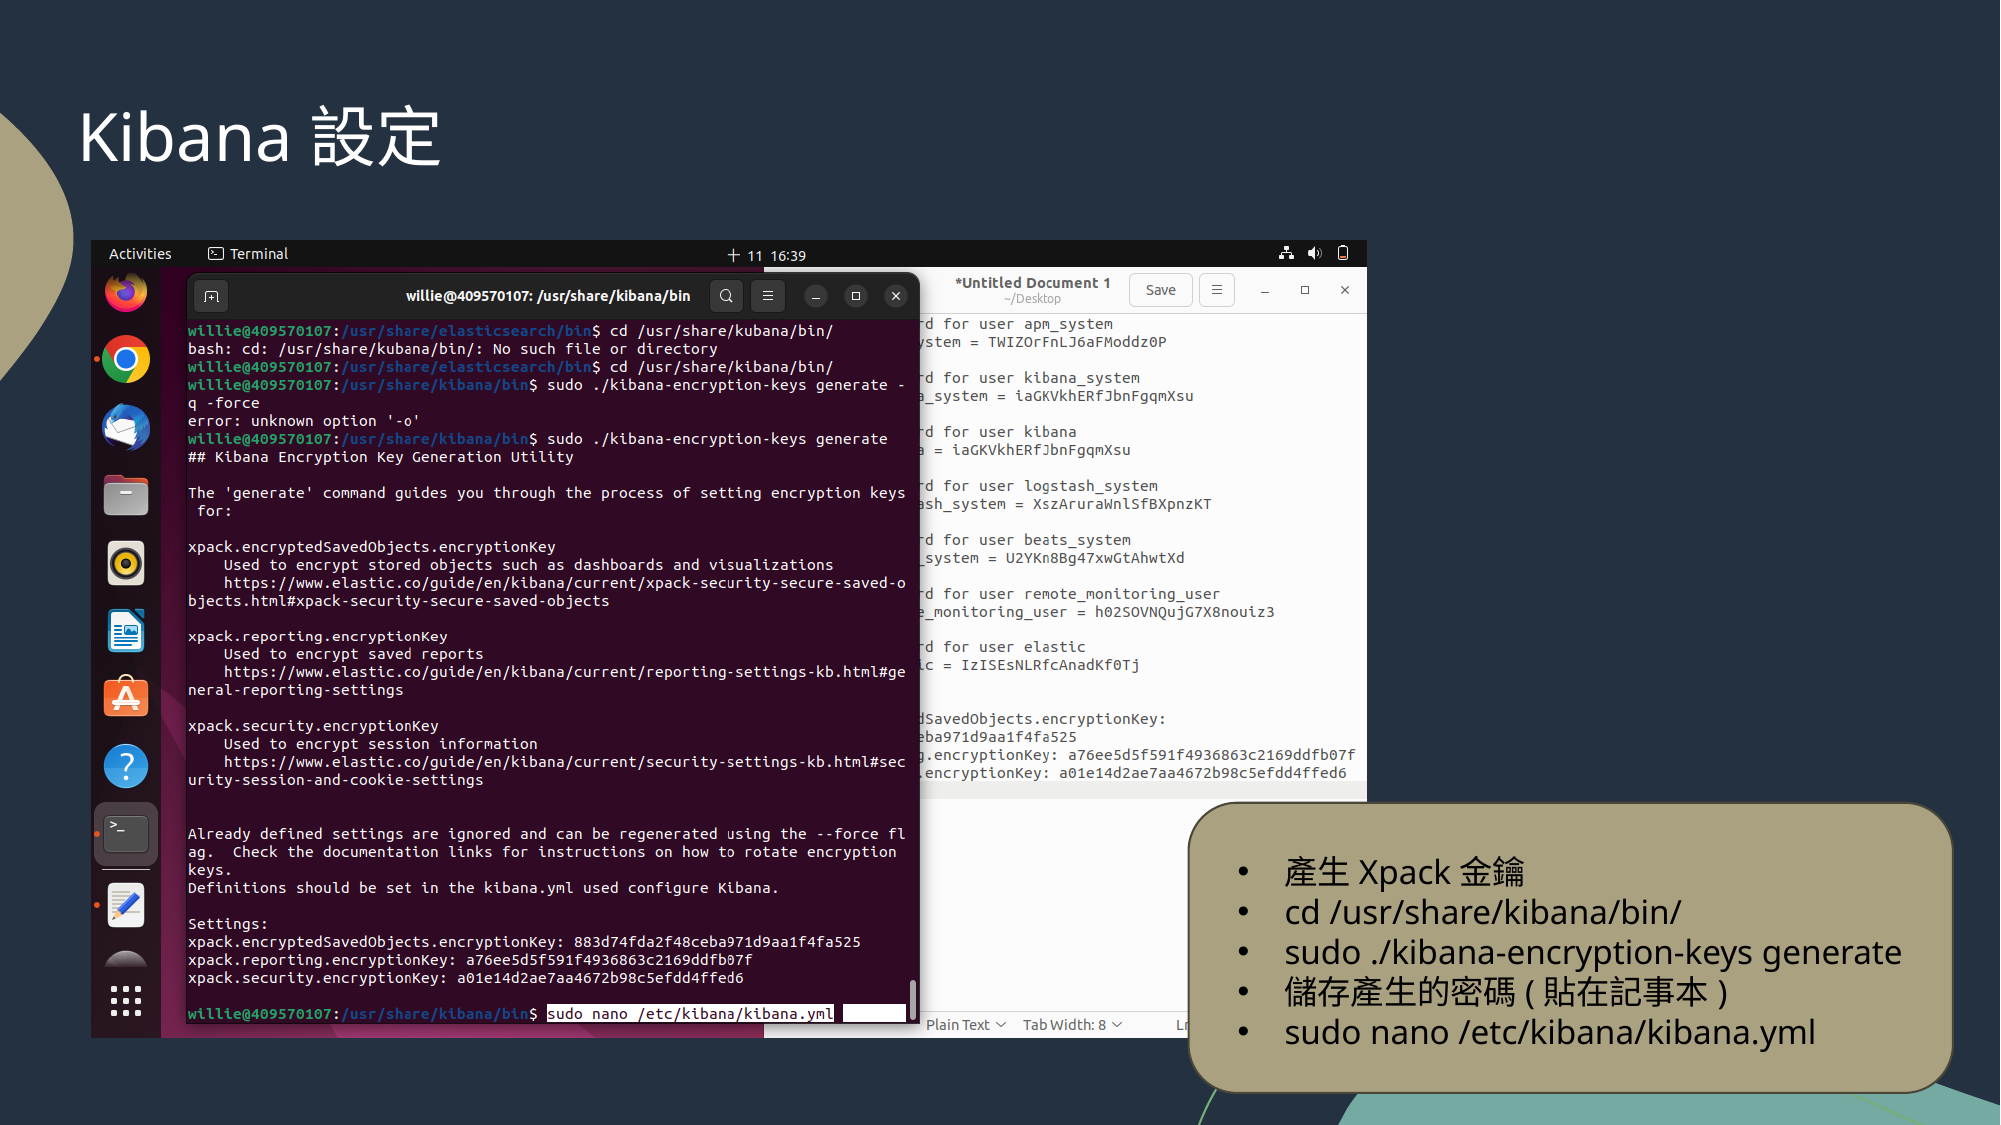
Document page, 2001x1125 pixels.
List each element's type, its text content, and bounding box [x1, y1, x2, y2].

text_box [1367, 801, 1954, 1094]
text_box [1187, 1038, 1625, 1094]
slide_number 17 [1625, 1042, 1875, 1103]
picture [91, 240, 1367, 1038]
text_box 產生Xpack金鑰 cd /usr/share/kibana/bin/ sudo ./kibana-encryption-keys generate 儲存產生的密碼(貼在記事本) sudo nano /etc/kibana/kibana.yml [1222, 843, 1919, 1059]
text_box Kibana設定 [62, 87, 458, 182]
